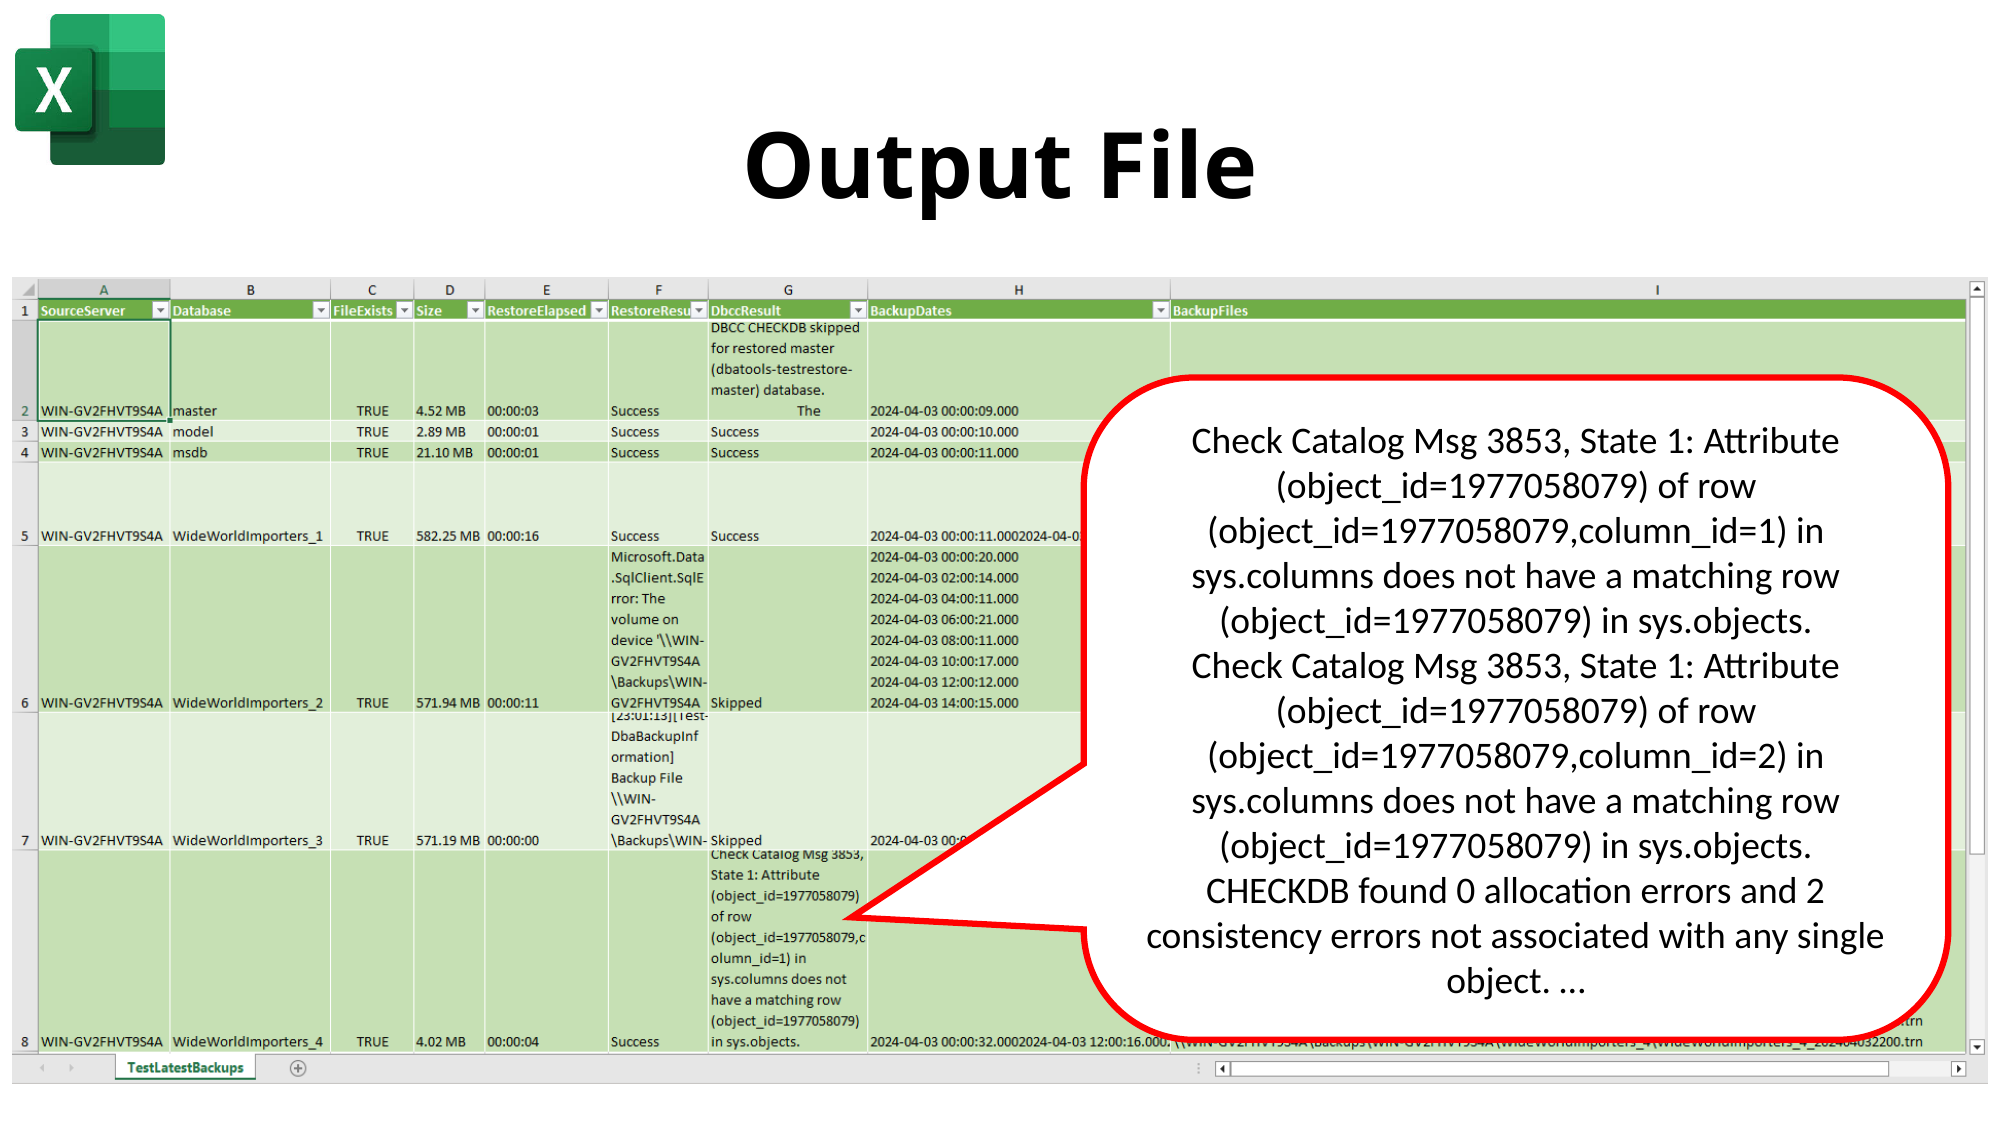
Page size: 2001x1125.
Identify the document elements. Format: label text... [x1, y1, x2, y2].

title Output File [137, 59, 1863, 277]
picture [12, 277, 1988, 1084]
picture [14, 14, 165, 165]
